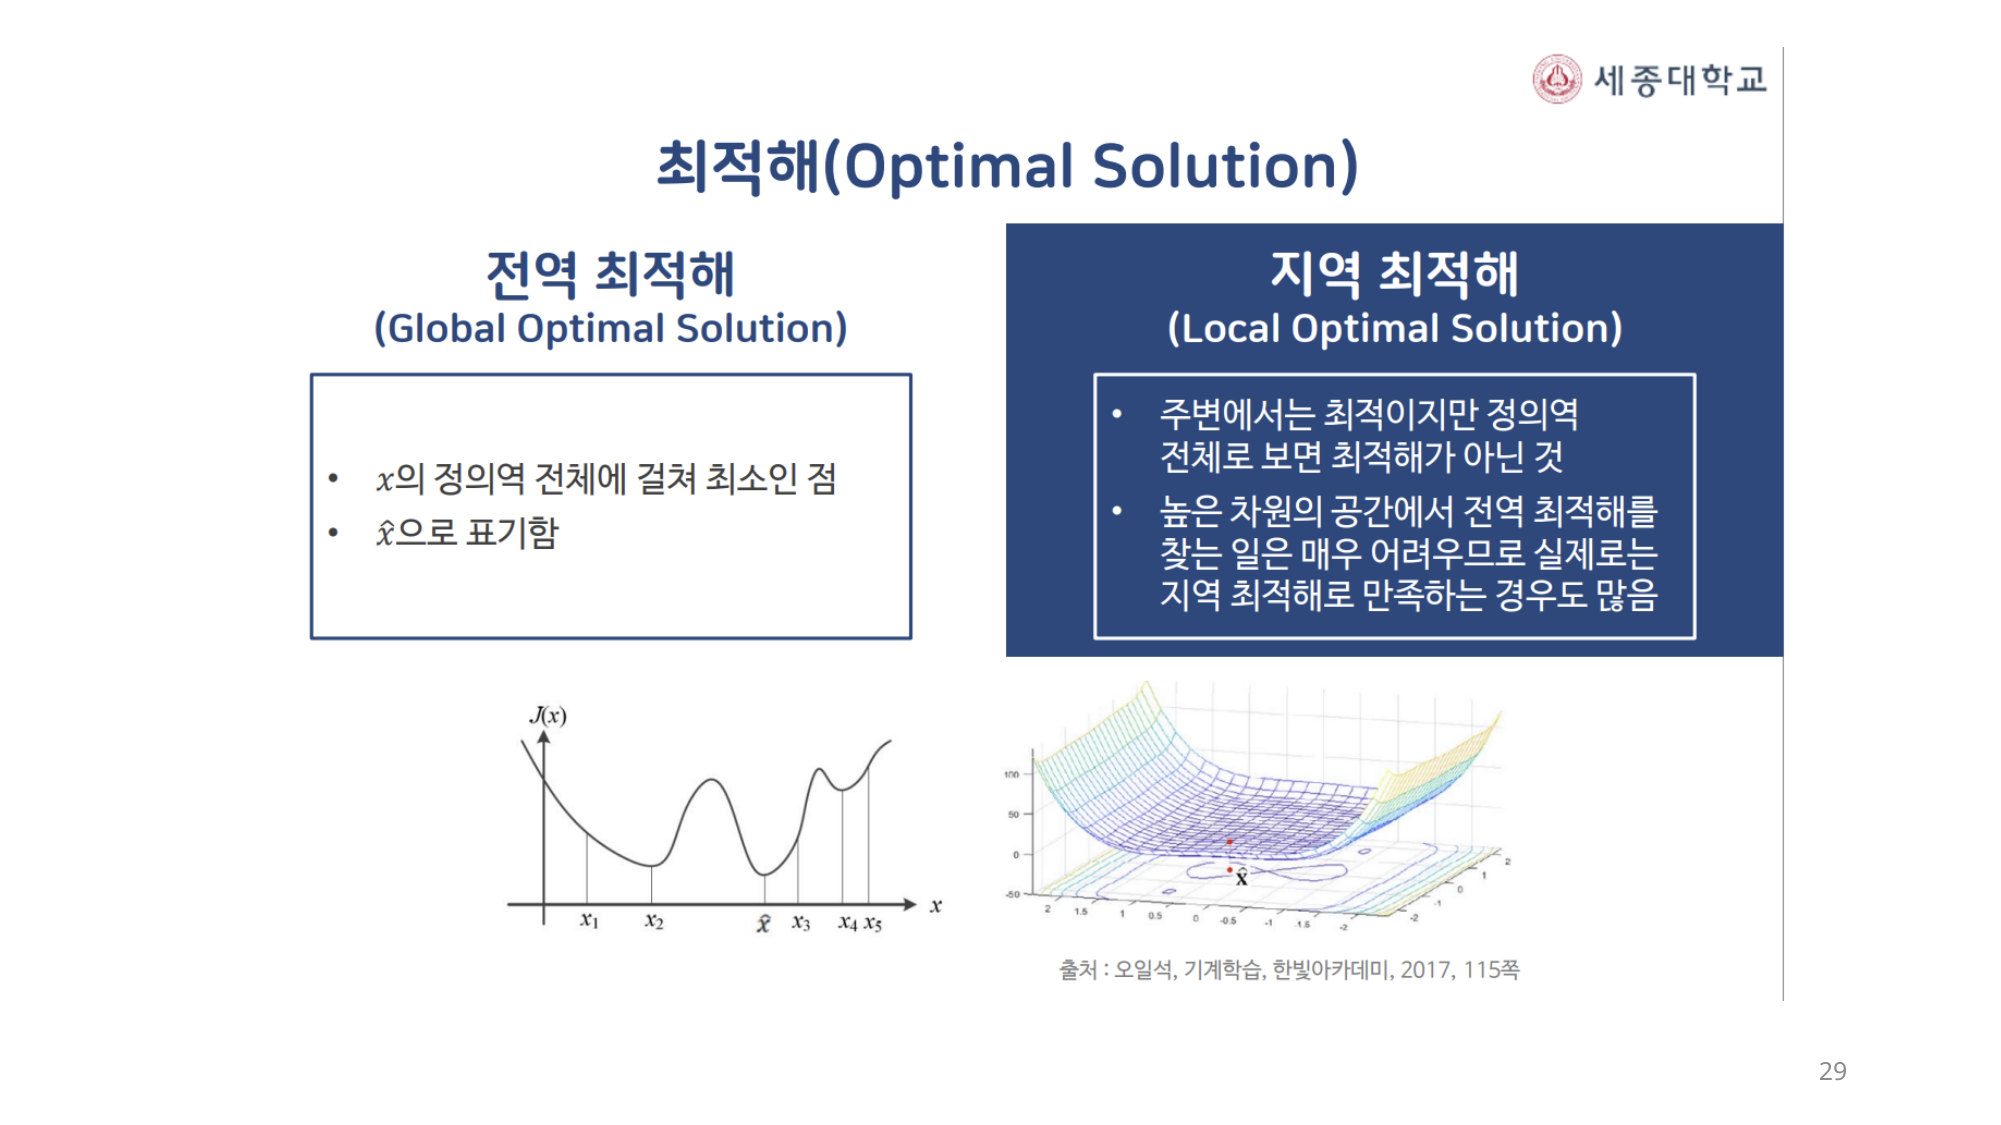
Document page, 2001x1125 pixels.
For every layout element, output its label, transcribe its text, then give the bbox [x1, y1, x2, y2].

picture [234, 47, 1786, 1001]
slide_number 29 [1412, 1042, 1863, 1103]
